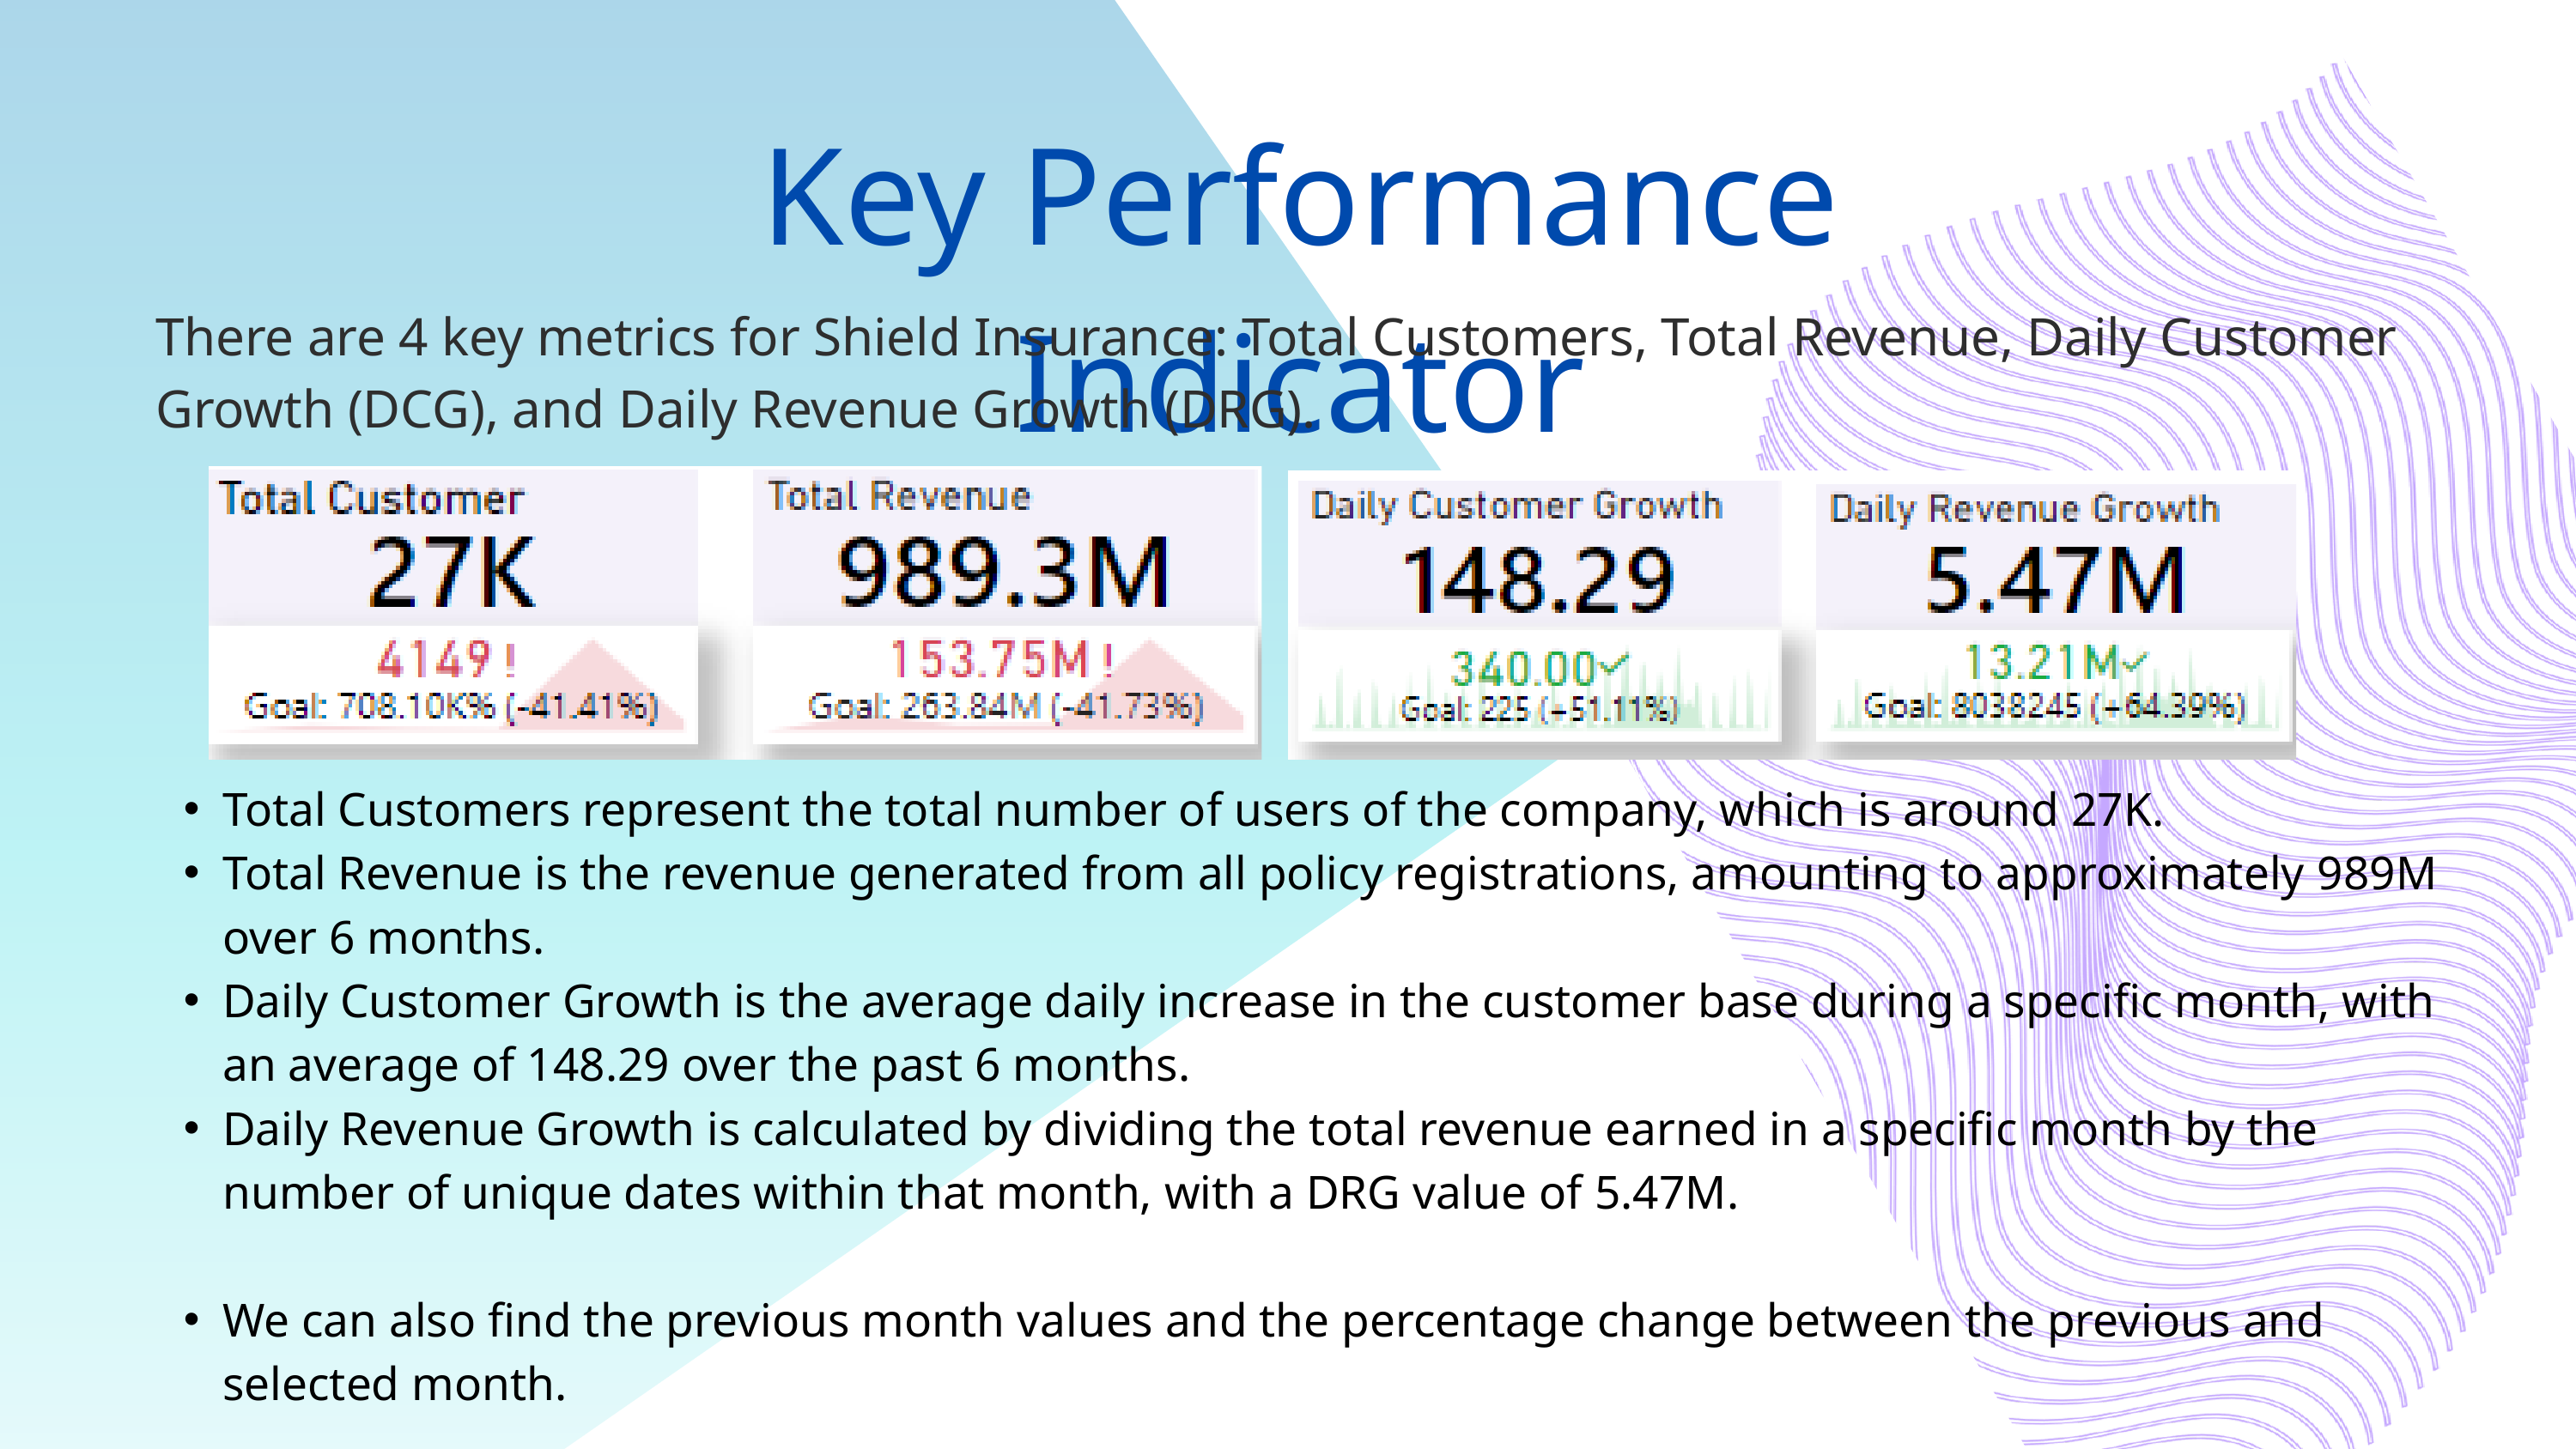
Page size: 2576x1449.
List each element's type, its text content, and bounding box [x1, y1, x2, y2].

text_box Key Performance Indicator [465, 83, 2136, 293]
text_box [0, 0, 1558, 1449]
text_box [1288, 568, 2297, 760]
text_box [1628, 0, 2576, 1449]
text_box [209, 568, 1262, 760]
text_box There are 4 key metrics for Shield Insurance: Total Customers, Total Revenue, Daily Customer Growth (DCG), and Daily Revenue Growth (DRG). [155, 293, 2442, 568]
text_box Total Customers represent the total number of users of the company, which is around 27K. Total Revenue is the revenue generated from all policy registrations, amounting to approximately 989M over 6 months. Daily Customer Growth is the average daily increase in the customer base during a specific month, with an average of 148.29 over the past 6 months. Daily Revenue Growth is calculated by dividing the total revenue earned in a specific month by the number of unique dates within that month, with a DRG value of 5.47M. We can also find the previous month values and the percentage change between the previous and selected month. [144, 771, 2481, 1449]
